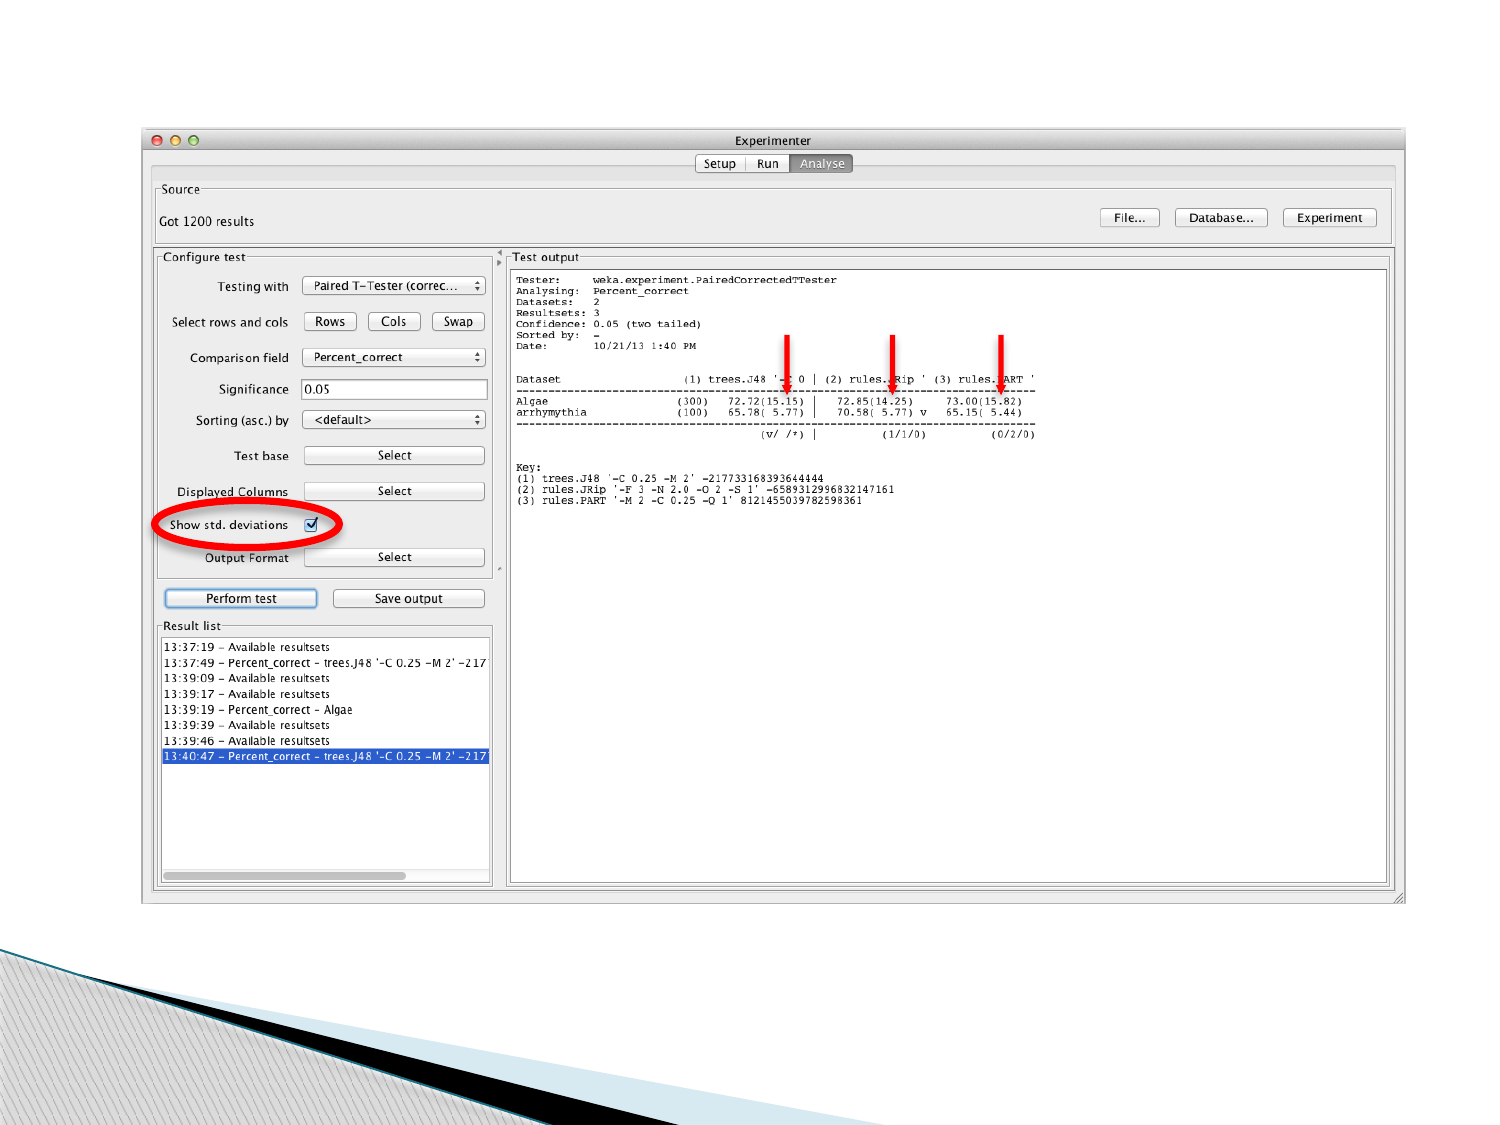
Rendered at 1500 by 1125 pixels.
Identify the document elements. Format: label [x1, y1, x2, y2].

picture [141, 127, 1406, 904]
